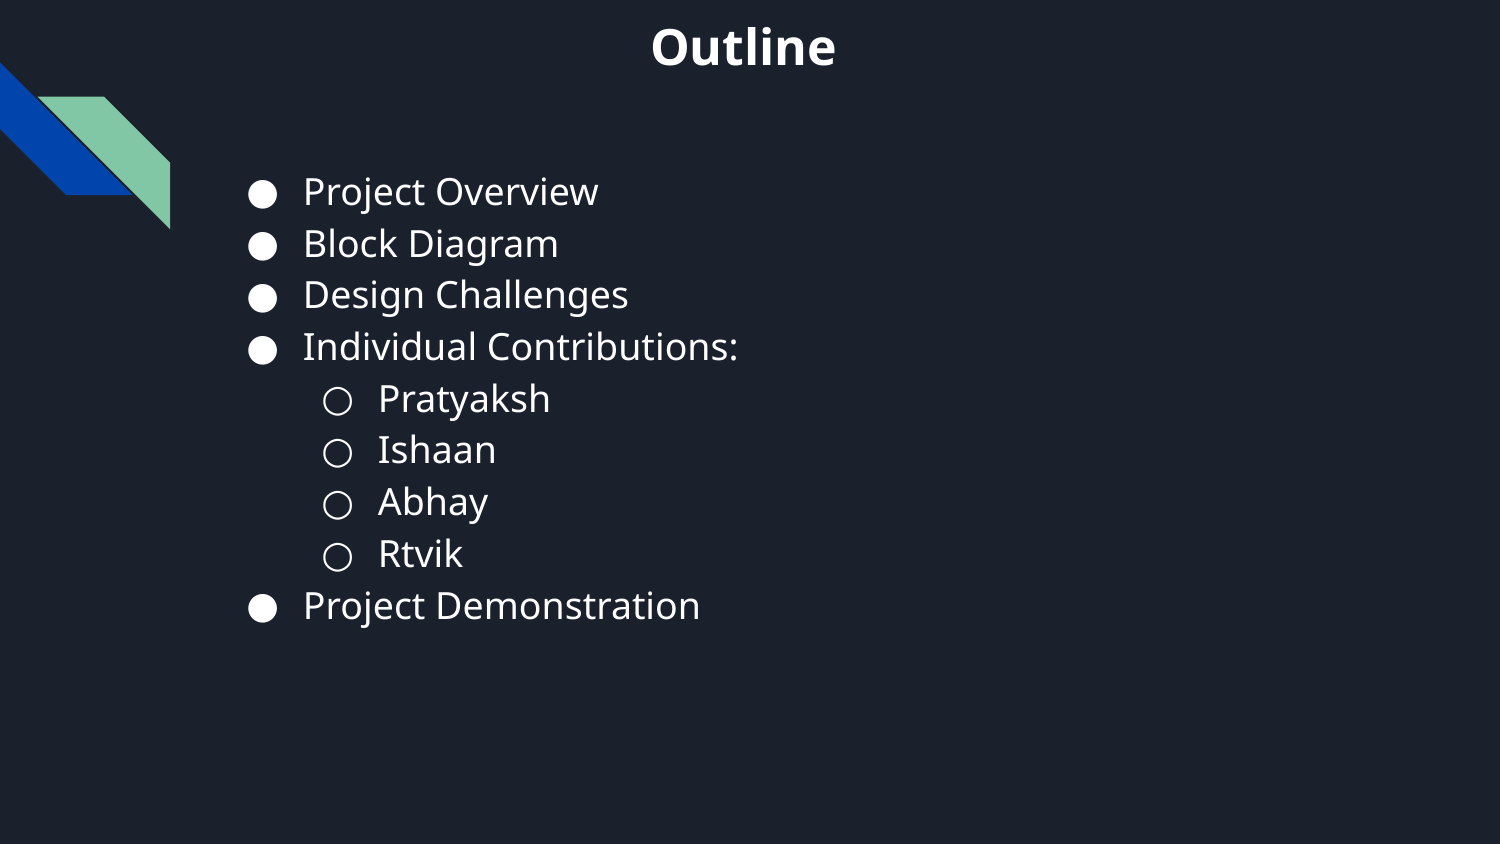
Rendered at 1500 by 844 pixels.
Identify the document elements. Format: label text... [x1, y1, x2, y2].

list Project Overview Block Diagram Design Challenges Individual Contributions: Pratyaksh Ishaan Abhay Rtvik Project Demonstration [212, 146, 1368, 698]
title Outline [0, 0, 1500, 150]
